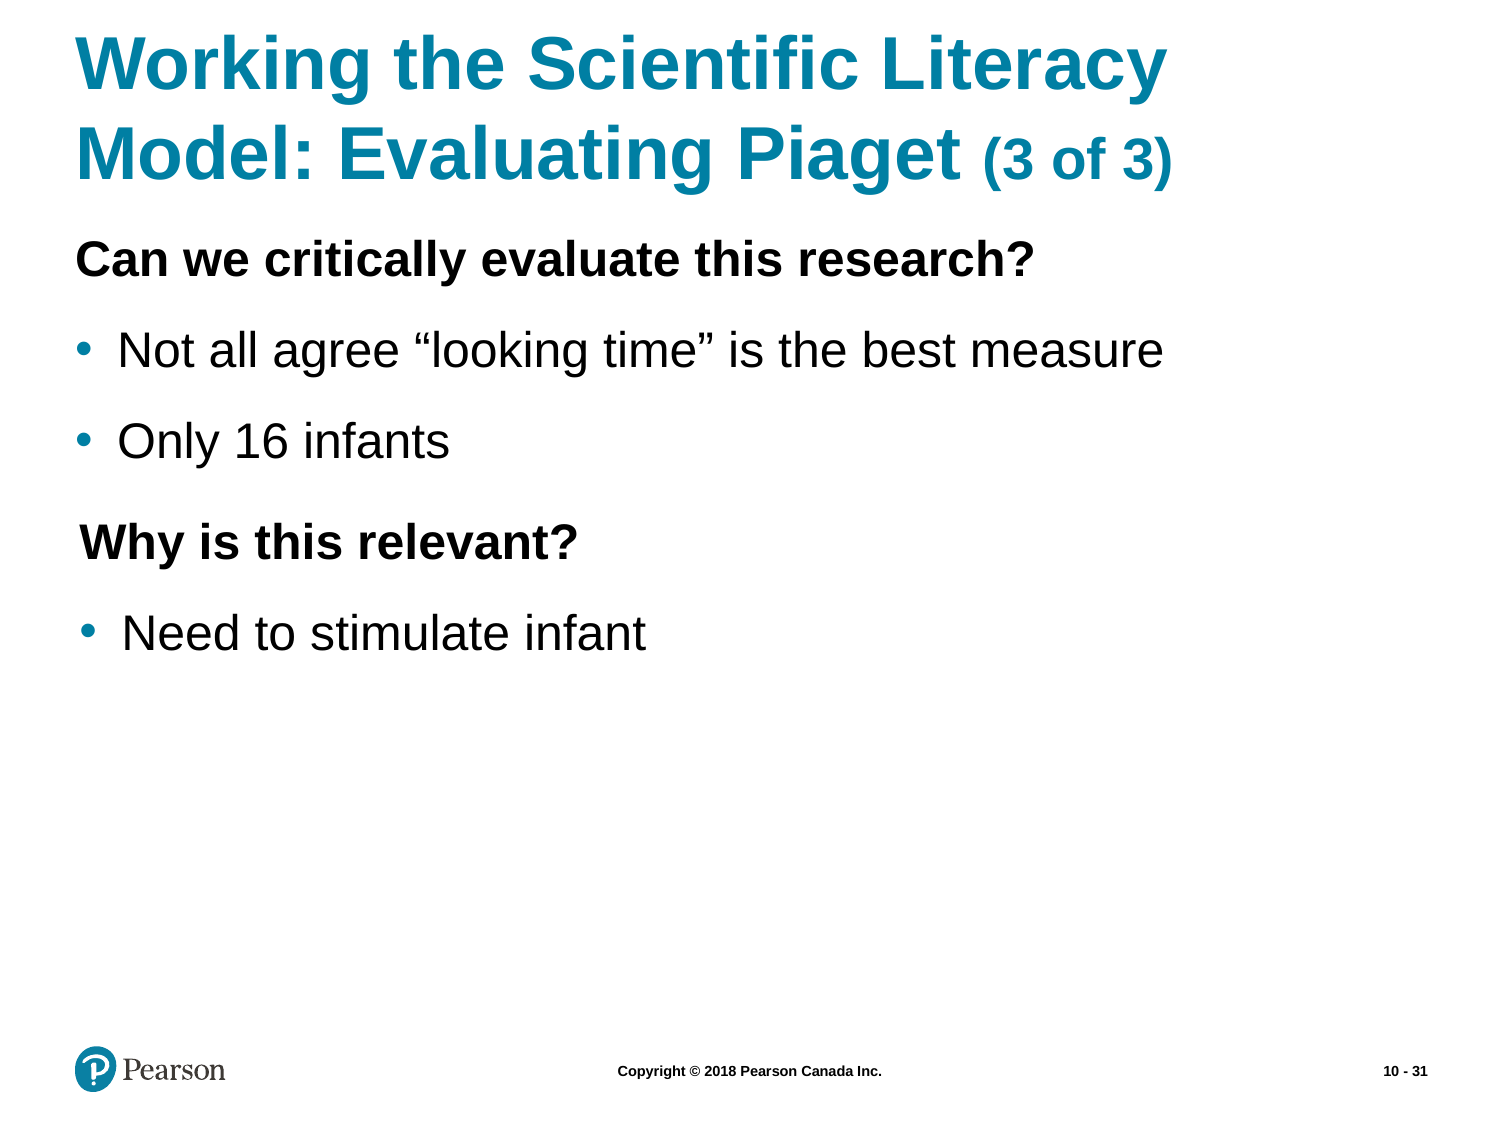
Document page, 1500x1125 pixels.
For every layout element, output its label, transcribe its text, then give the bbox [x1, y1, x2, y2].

list Can we critically evaluate this research? Not all agree “looking time” is the best measure Only 16 infants [75, 226, 1425, 479]
title Working the Scientific Literacy Model: Evaluating Piaget (3 of 3) [75, 6, 1425, 202]
list Why is this relevant? Need to stimulate infant [79, 509, 1425, 675]
